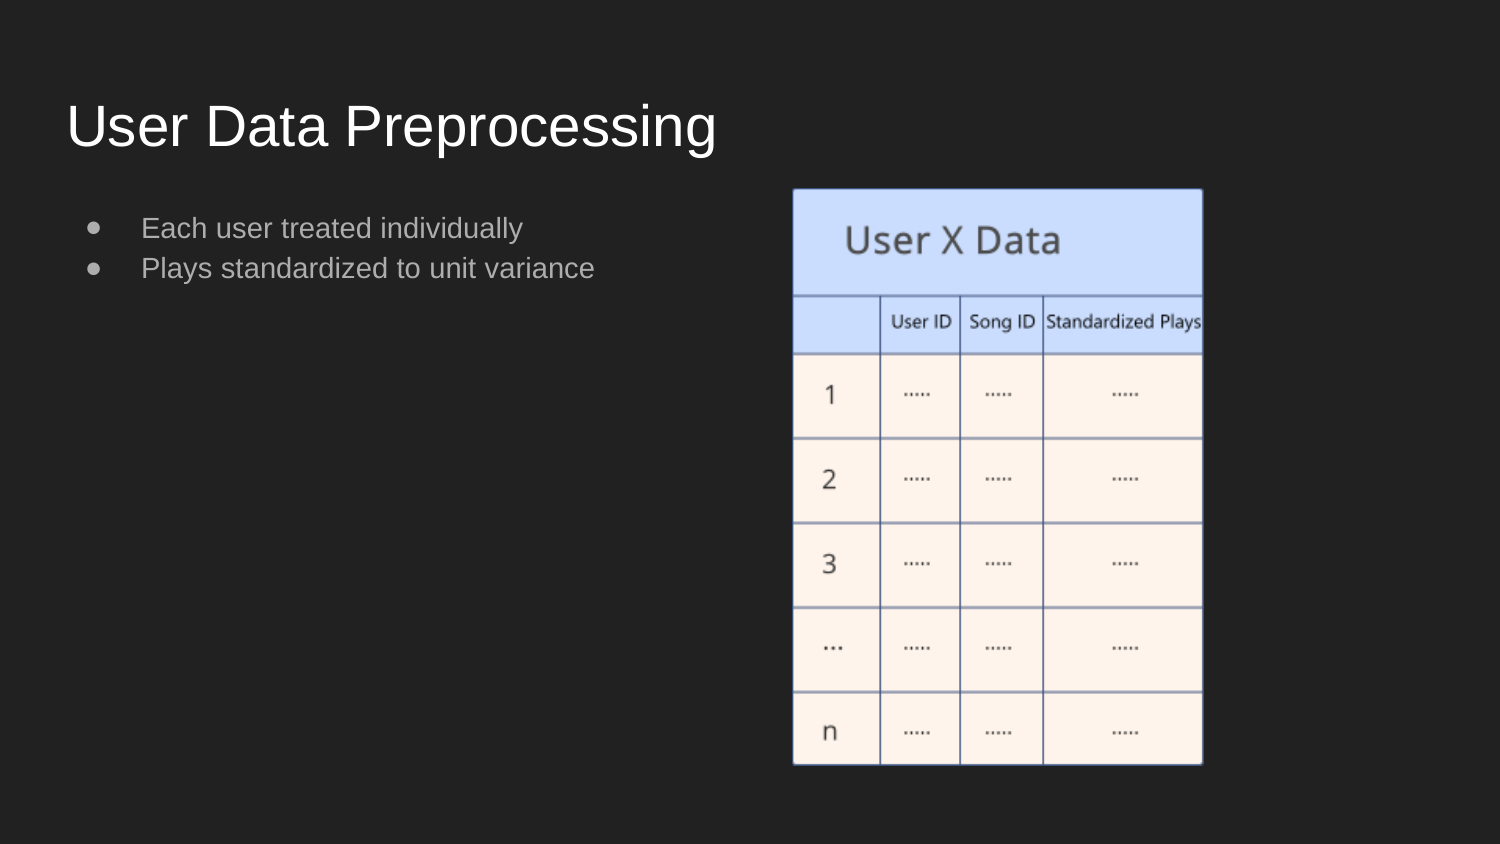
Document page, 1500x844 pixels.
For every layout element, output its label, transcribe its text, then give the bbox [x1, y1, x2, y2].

list Each user treated individually Plays standardized to unit variance [51, 189, 708, 750]
title User Data Preprocessing [51, 72, 1449, 167]
picture [792, 188, 1204, 766]
